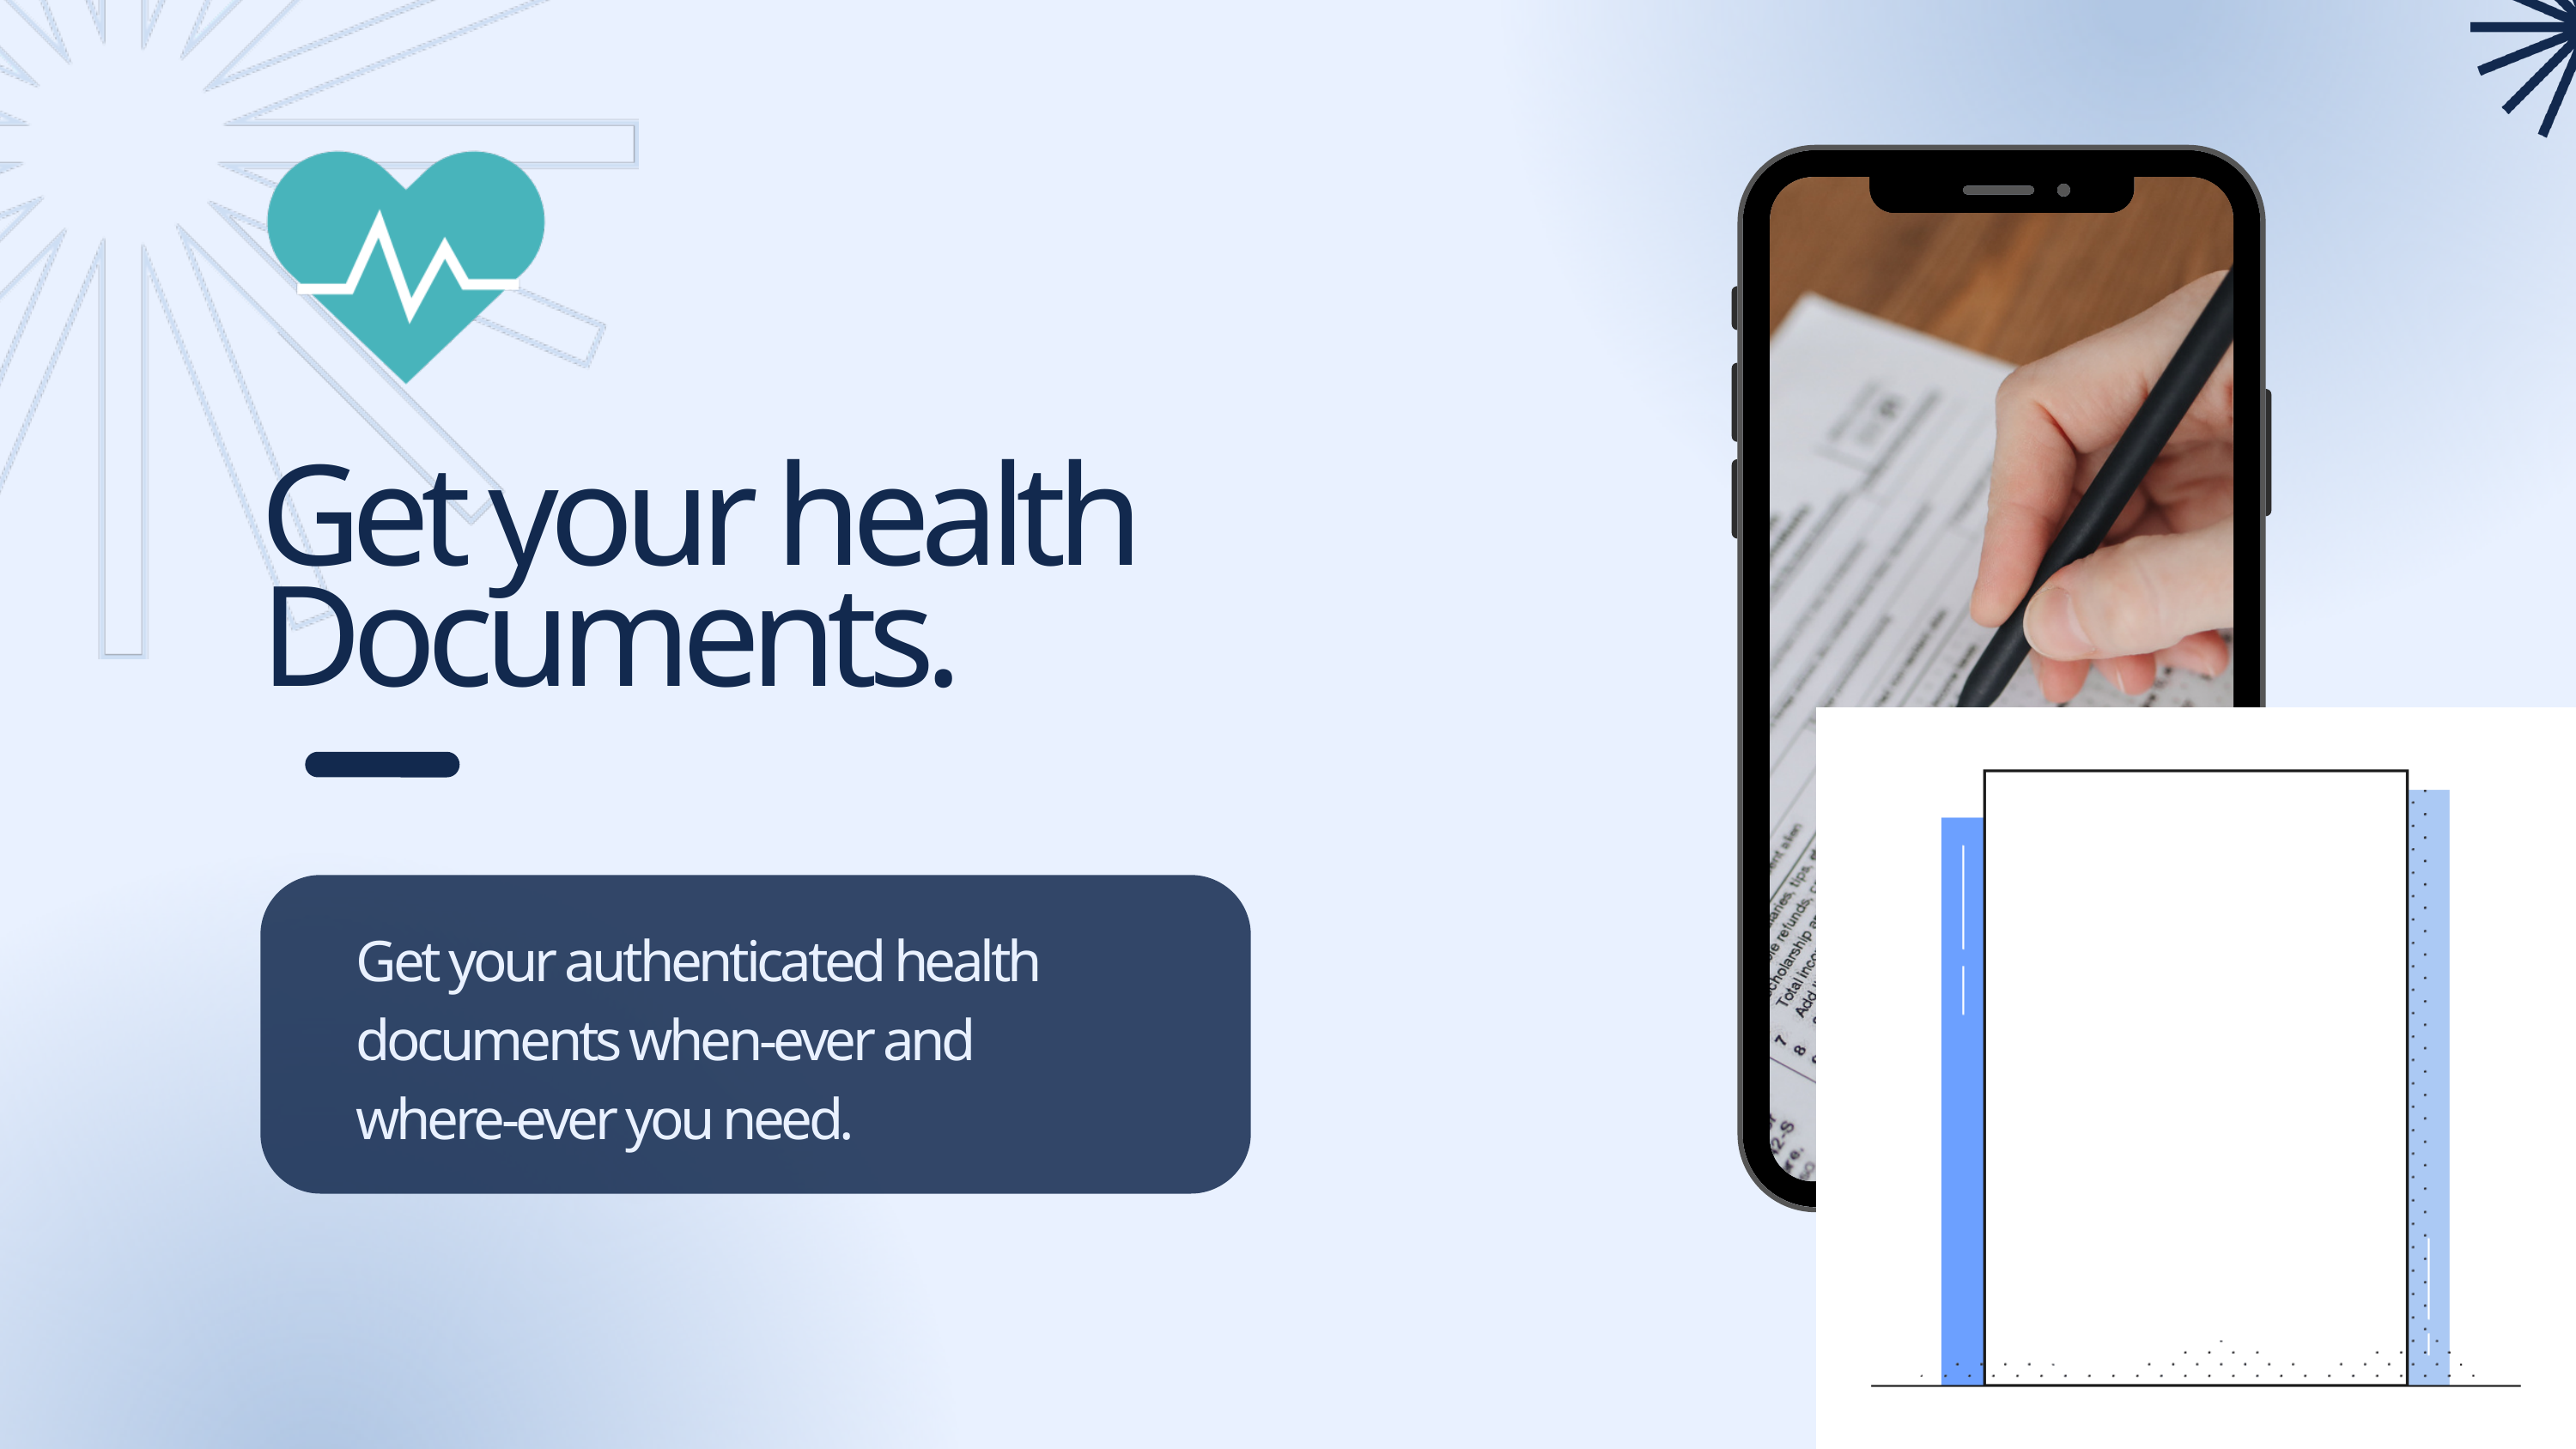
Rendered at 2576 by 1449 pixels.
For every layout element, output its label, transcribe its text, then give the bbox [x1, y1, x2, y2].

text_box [1731, 144, 2272, 1213]
picture [0, 789, 1027, 1449]
text_box Get your health Documents. [260, 471, 1363, 714]
picture [0, 0, 639, 660]
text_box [260, 875, 1251, 1194]
picture [1437, 0, 2576, 1449]
